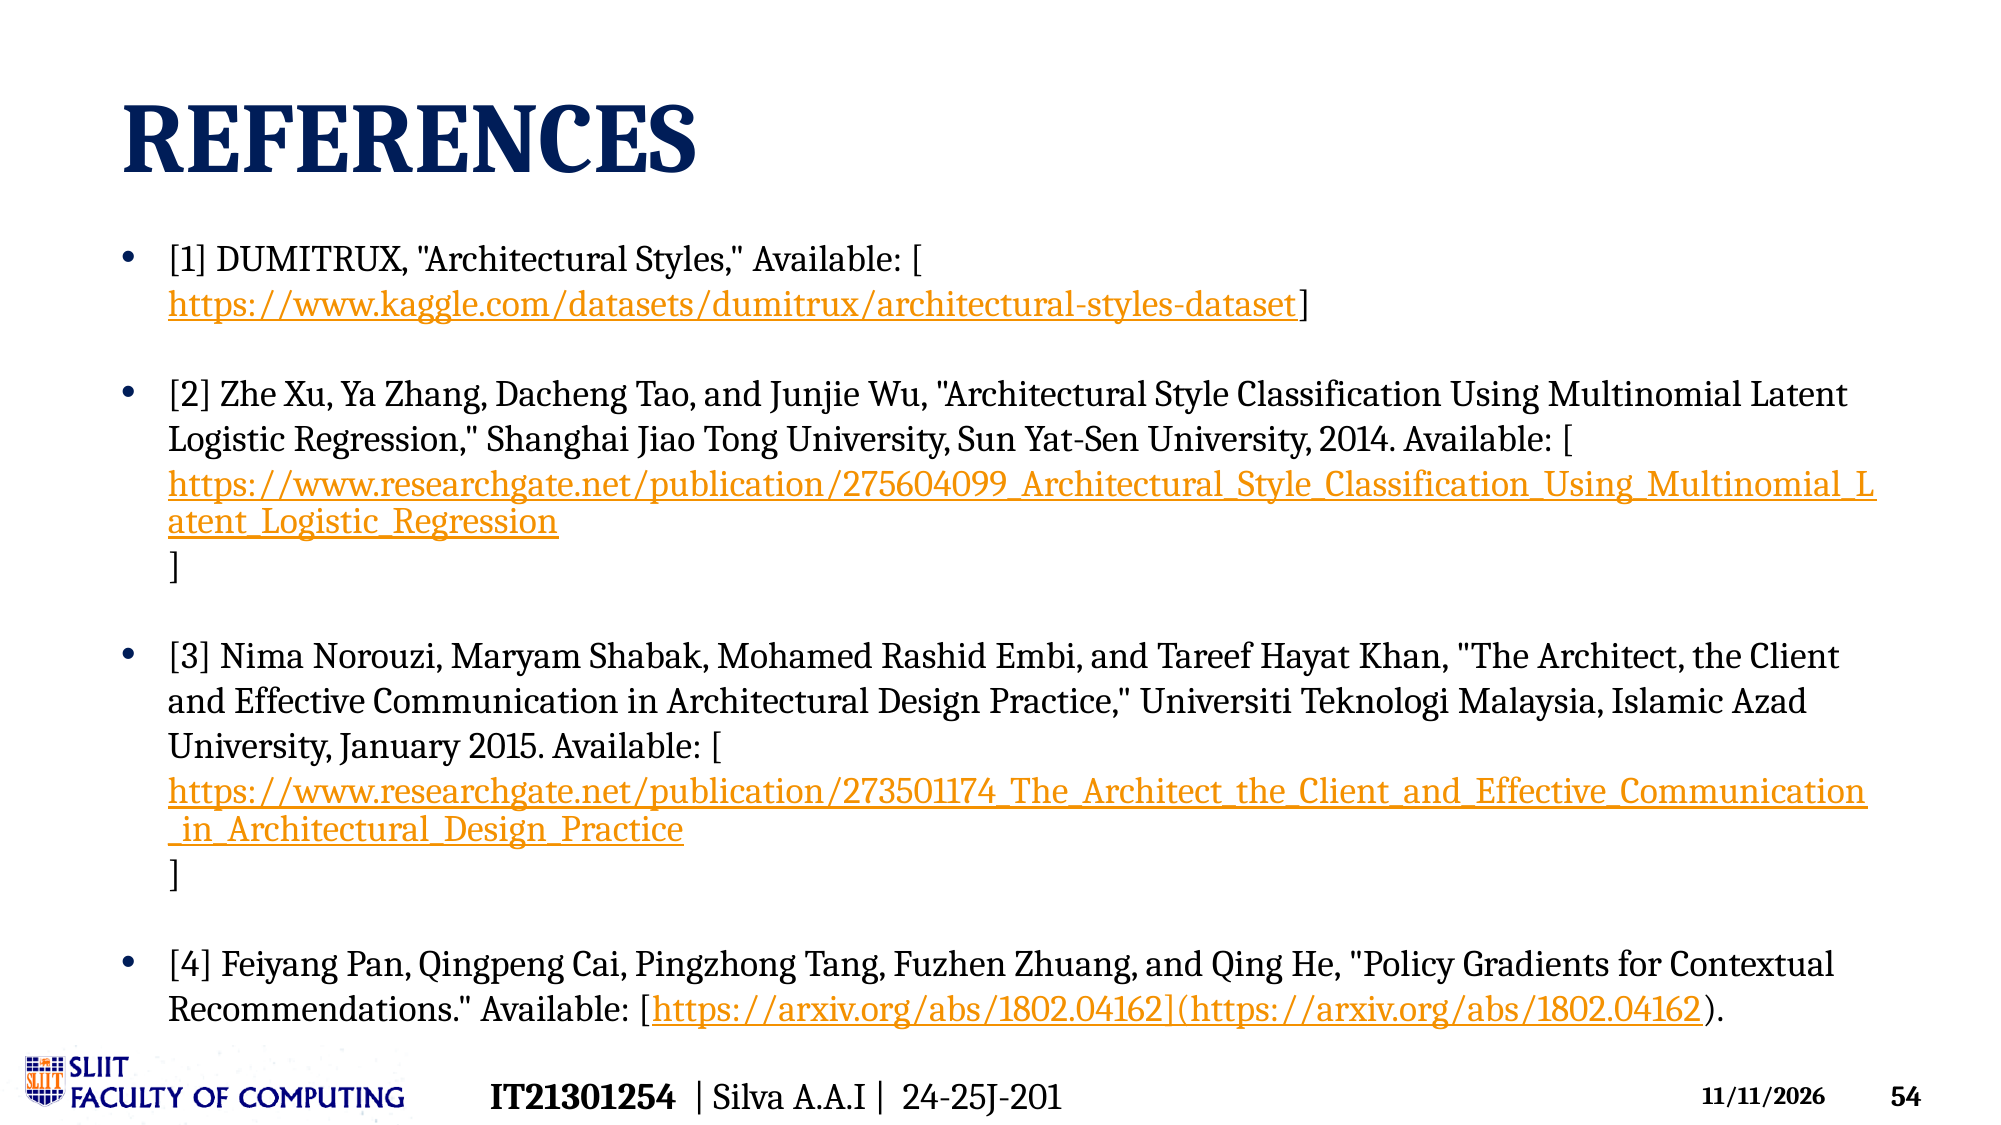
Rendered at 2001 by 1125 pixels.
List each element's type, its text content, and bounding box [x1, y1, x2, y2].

picture [0, 1045, 106, 1125]
text_box [1] DUMITRUX, "Architectural Styles," Available: [https://www.kaggle.com/datasets/dumitrux/architectural-styles-dataset] [2] Zhe Xu, Ya Zhang, Dacheng Tao, and Junjie Wu, "Architectural Style Classification Using Multinomial Latent Logistic Regression," Shanghai Jiao Tong University, Sun Yat-Sen University, 2014. Available: [https://www.researchgate.net/publication/275604099_Architectural_Style_Classification_Using_Multinomial_Latent_Logistic_Regression] [3] Nima Norouzi, Maryam Shabak, Mohamed Rashid Embi, and Tareef Hayat Khan, "The Architect, the Client and Effective Communication in Architectural Design Practice," Universiti Teknologi Malaysia, Islamic Azad University, January 2015. Available: [https://www.researchgate.net/publication/273501174_The_Architect_the_Client_and_Effective_Communication_in_Architectural_Design_Practice] [4] Feiyang Pan, Qingpeng Cai, Pingzhong Tang, Fuzhen Zhuang, and Qing He, "Policy Gradients for Contextual Recommendations." Available: [https://arxiv.org/abs/1802.04162](https://arxiv.org/abs/1802.04162). [106, 226, 1894, 1125]
text_box REFERENCES [90, 64, 729, 200]
